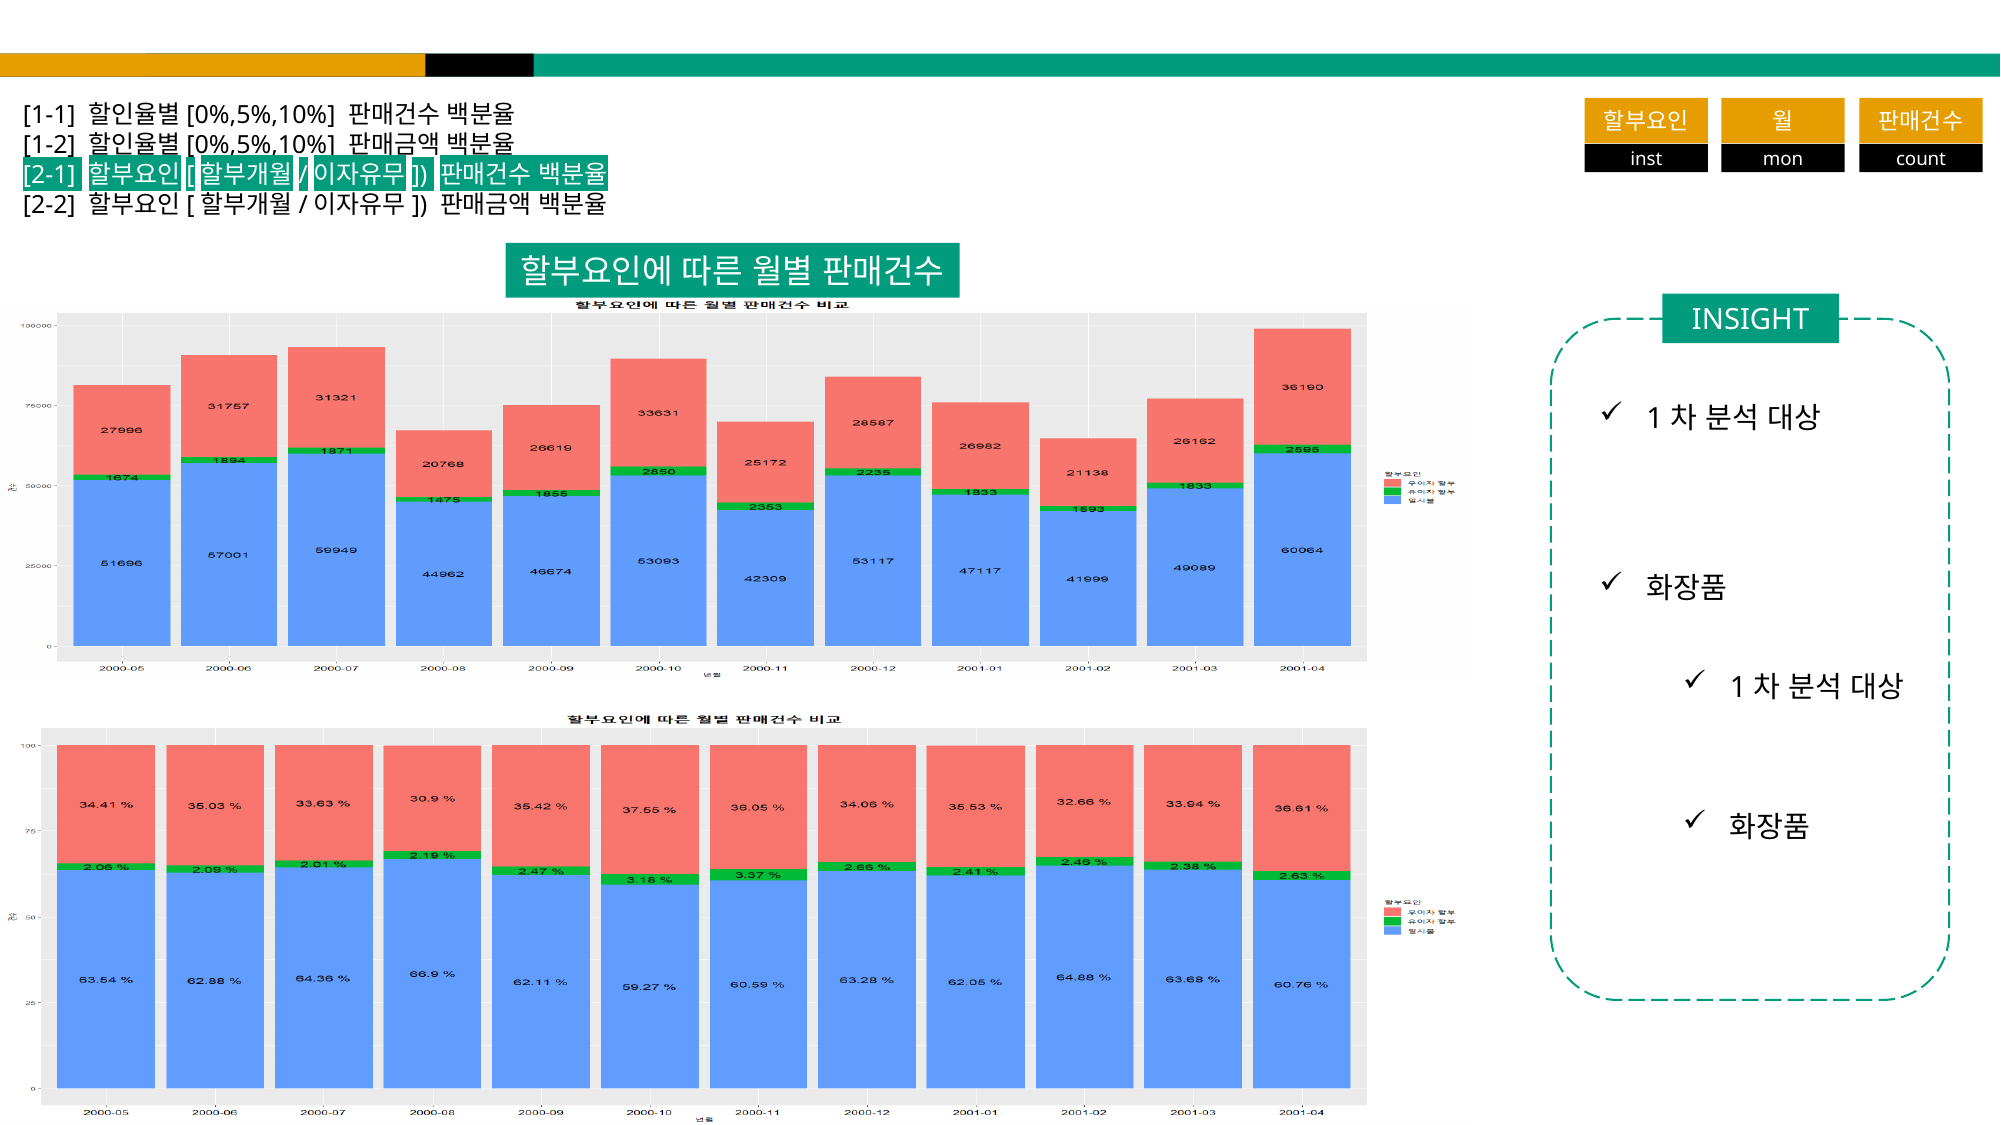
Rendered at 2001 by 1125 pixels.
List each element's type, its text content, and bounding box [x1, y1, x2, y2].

text_box 1차 분석 대상 [1584, 392, 1866, 442]
text_box count [1858, 144, 1984, 173]
text_box 월 [1720, 97, 1846, 144]
text_box mon [1720, 144, 1846, 173]
text_box inst [1584, 144, 1709, 173]
picture [0, 712, 1477, 1125]
picture [0, 298, 1477, 680]
text_box [1-1] 할인율별[0%,5%,10%] 판매건수 백분율 [1-2] 할인율별[0%,5%,10%] 판매금액 백분율 [2-1] 할부요인[할부개월/이자유무]) 판매건수 백분율 [2-2] 할부요인[할부개월/이자유무]) 판매금액 백분율 [8, 91, 634, 226]
text_box [535, 53, 2000, 78]
text_box 할부요인 [1584, 97, 1709, 144]
text_box 화장품 [1584, 562, 1774, 613]
text_box INSIGHT [1662, 293, 1839, 344]
text_box [1549, 317, 1951, 1001]
text_box 판매건수 [1858, 97, 1984, 144]
text_box 할부요인에 따른 월별 판매건수 [505, 242, 960, 298]
text_box 1차 분석 대상 화장품 [1668, 661, 1949, 886]
text_box [0, 53, 426, 78]
text_box [426, 53, 535, 78]
